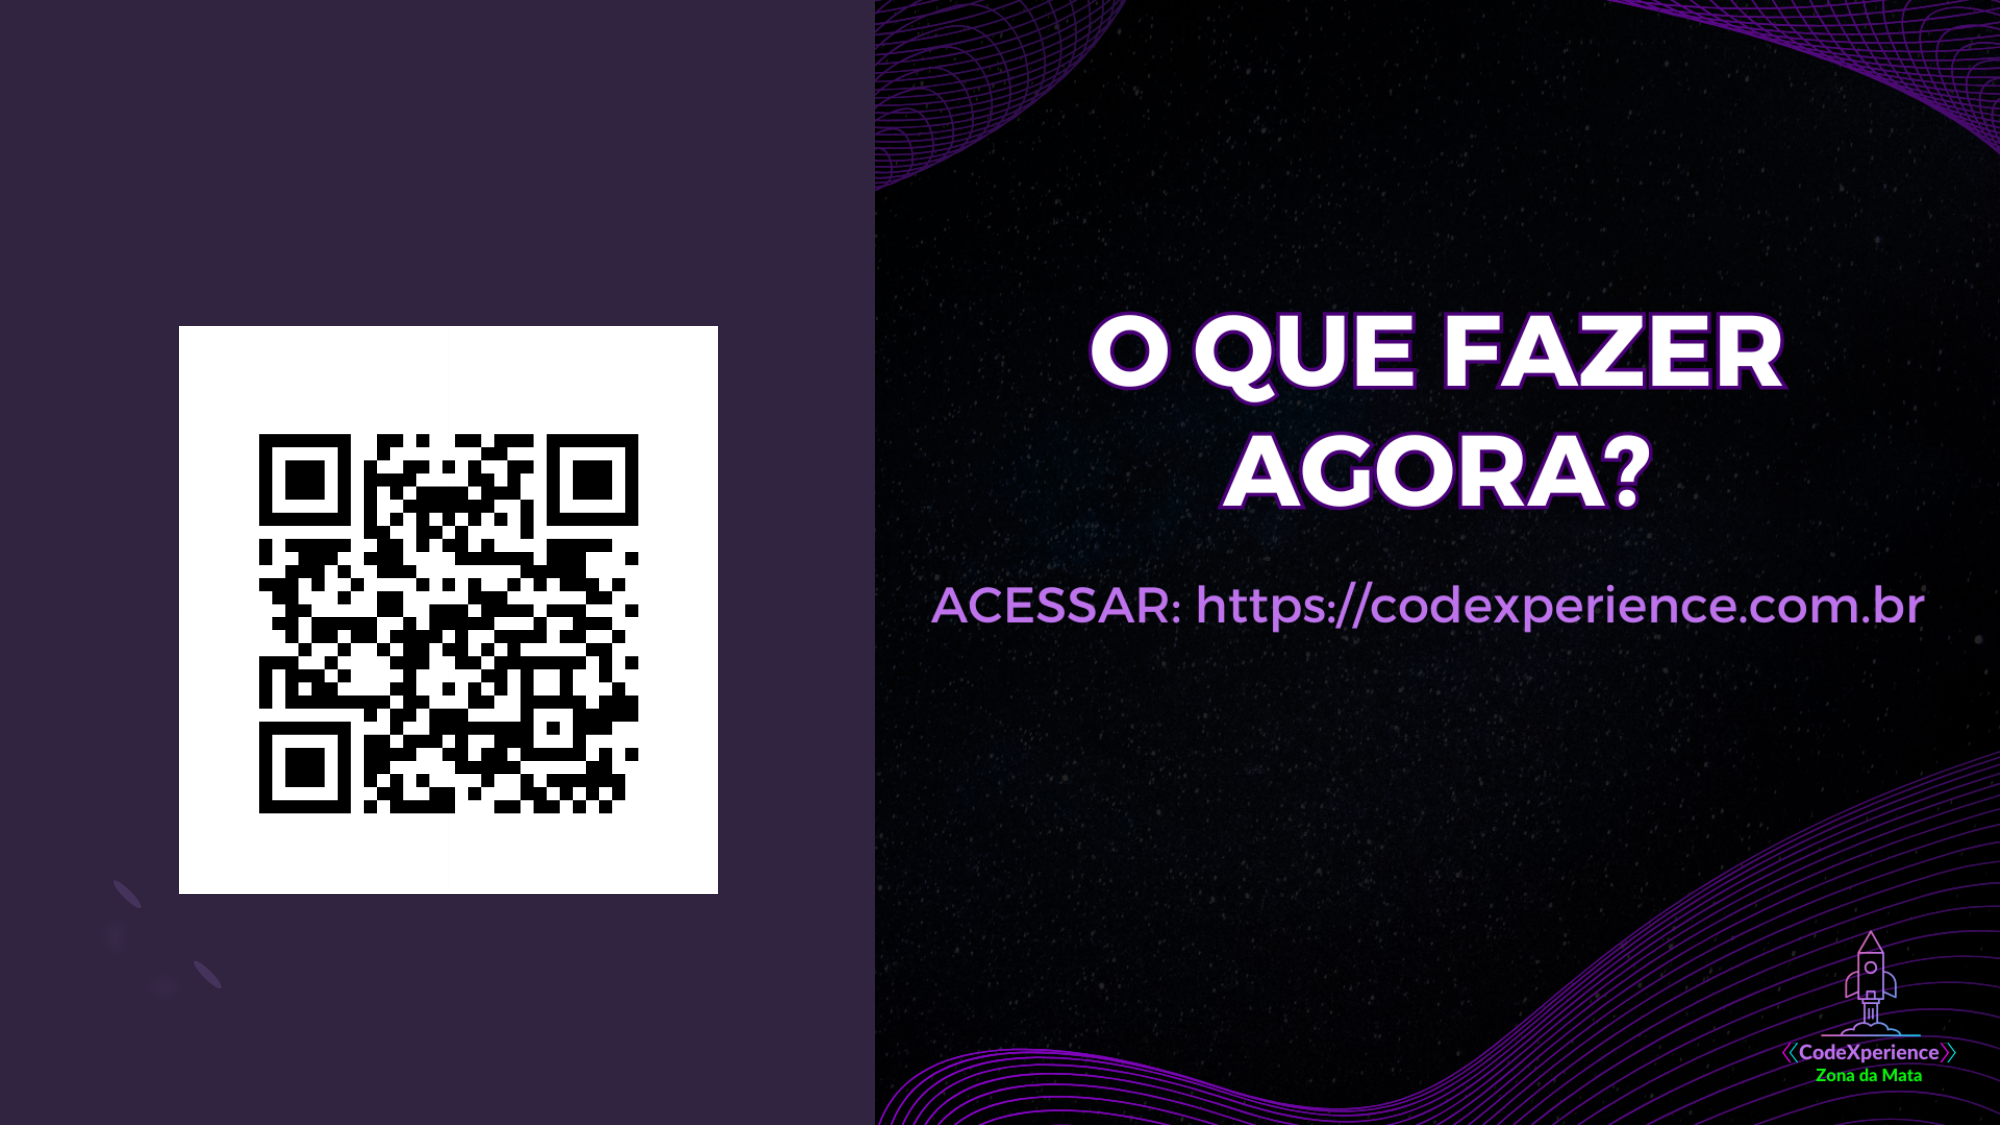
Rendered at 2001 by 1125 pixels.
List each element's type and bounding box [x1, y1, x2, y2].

picture [874, 0, 2000, 1125]
picture [179, 326, 718, 894]
